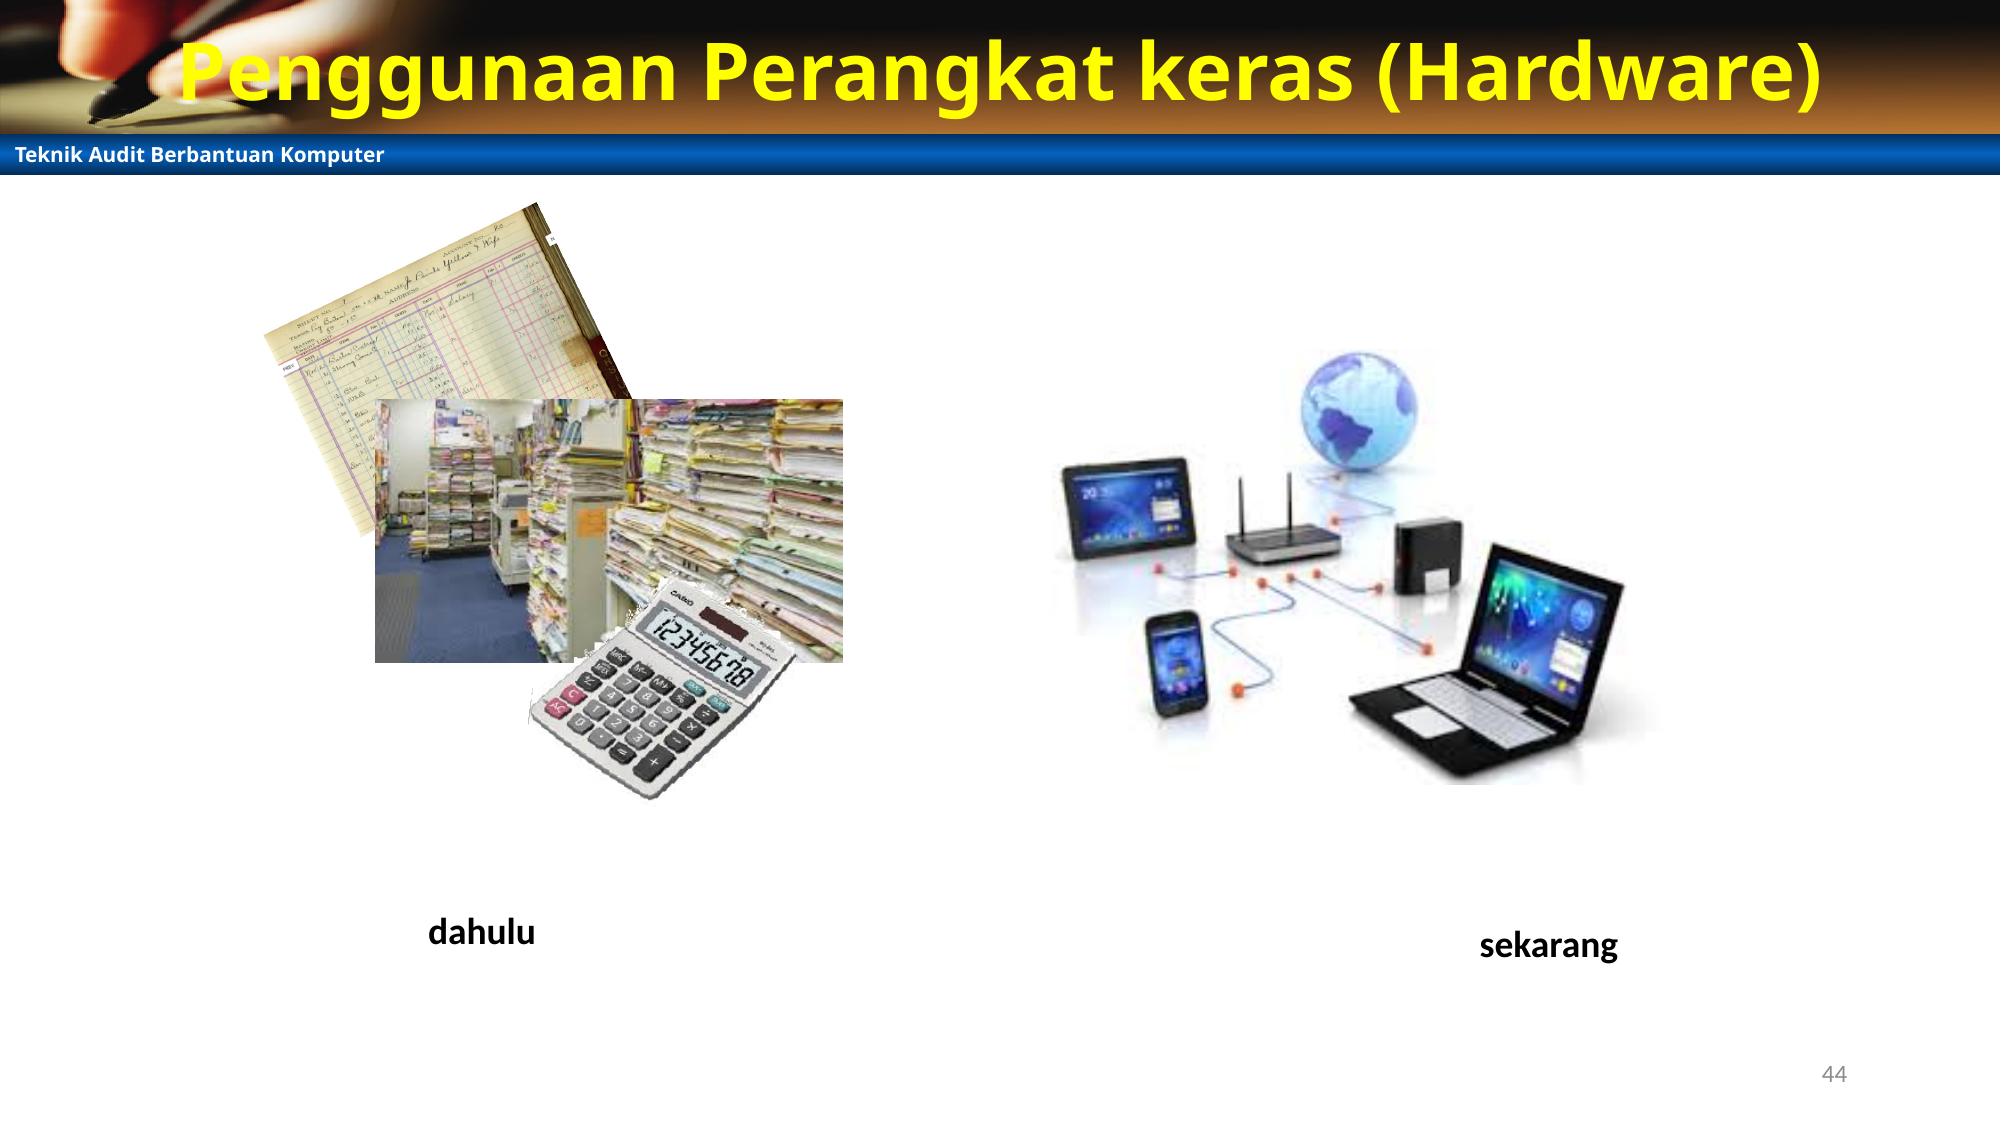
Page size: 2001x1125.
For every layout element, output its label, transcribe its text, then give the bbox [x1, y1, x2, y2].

picture [0, 0, 2000, 134]
text_box sekarang [1464, 912, 1693, 973]
picture [1015, 349, 1677, 785]
text_box dahulu [413, 899, 589, 960]
picture [261, 200, 843, 834]
slide_number 44 [1412, 1042, 1863, 1103]
title Penggunaan Perangkat keras (Hardware) [137, 23, 1863, 126]
